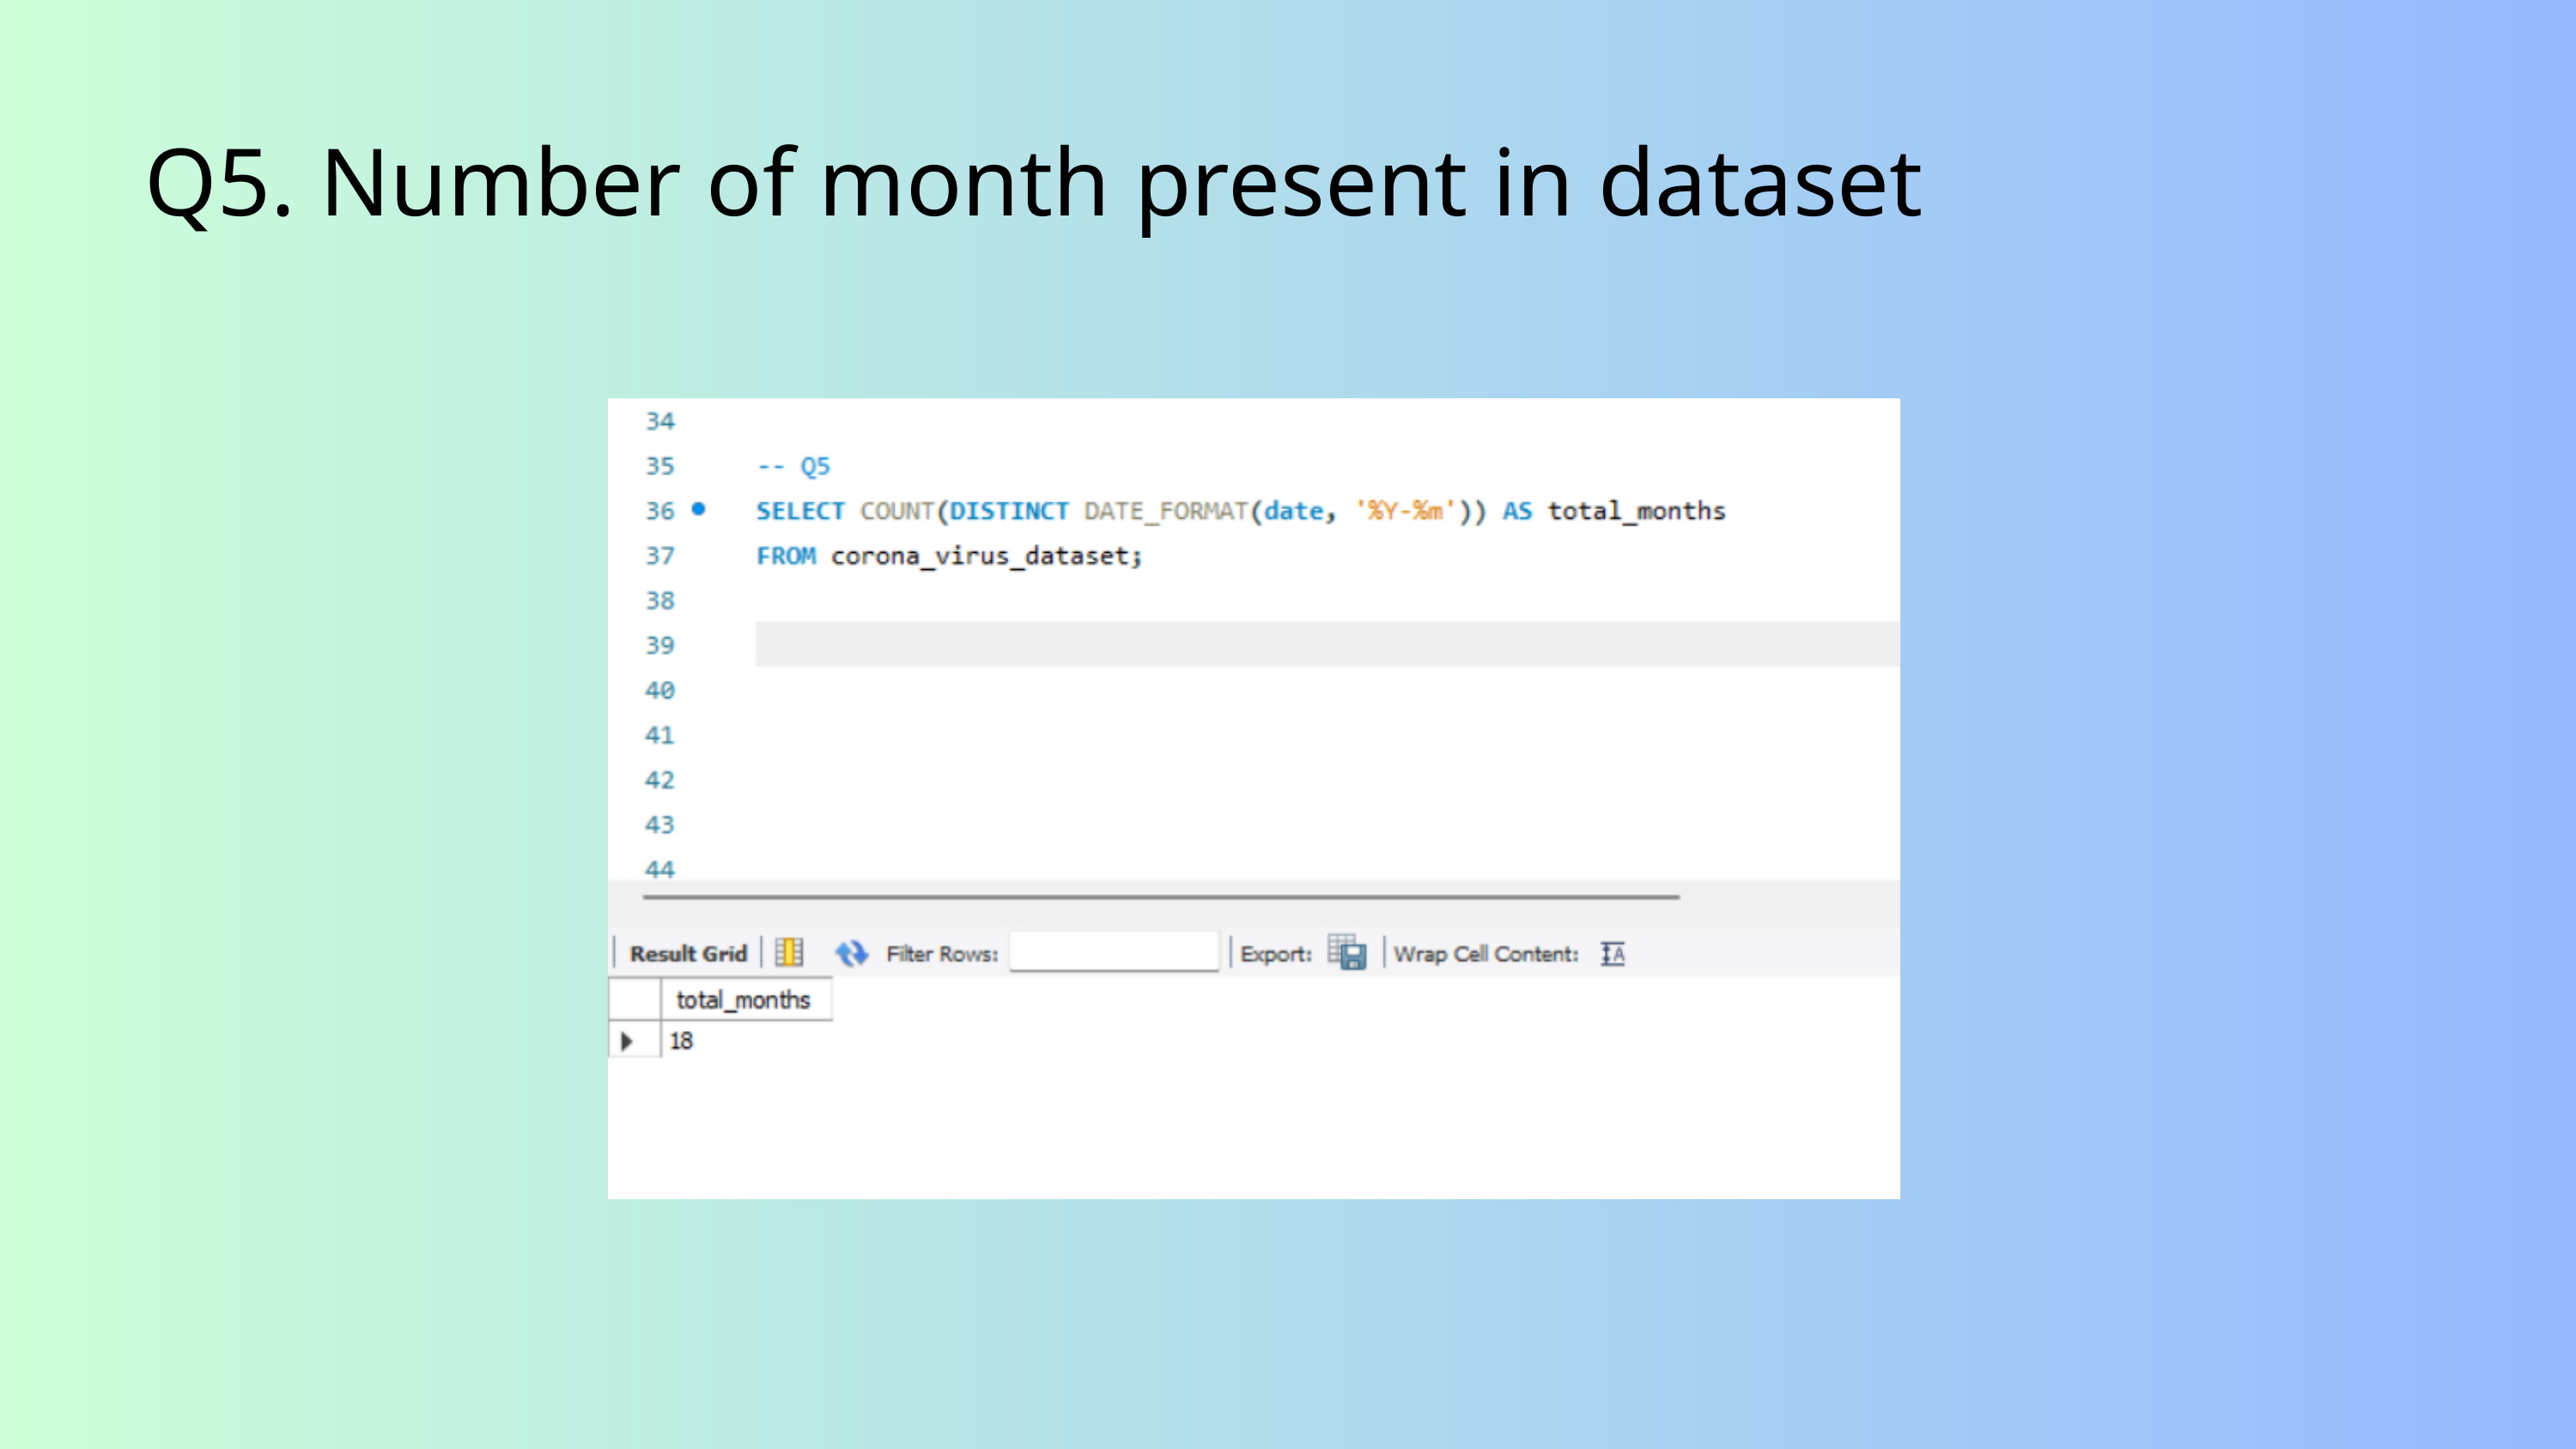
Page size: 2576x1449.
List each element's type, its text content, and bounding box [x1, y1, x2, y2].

text_box [607, 398, 1901, 1199]
text_box Q5. Number of month present in dataset [144, 103, 1979, 365]
